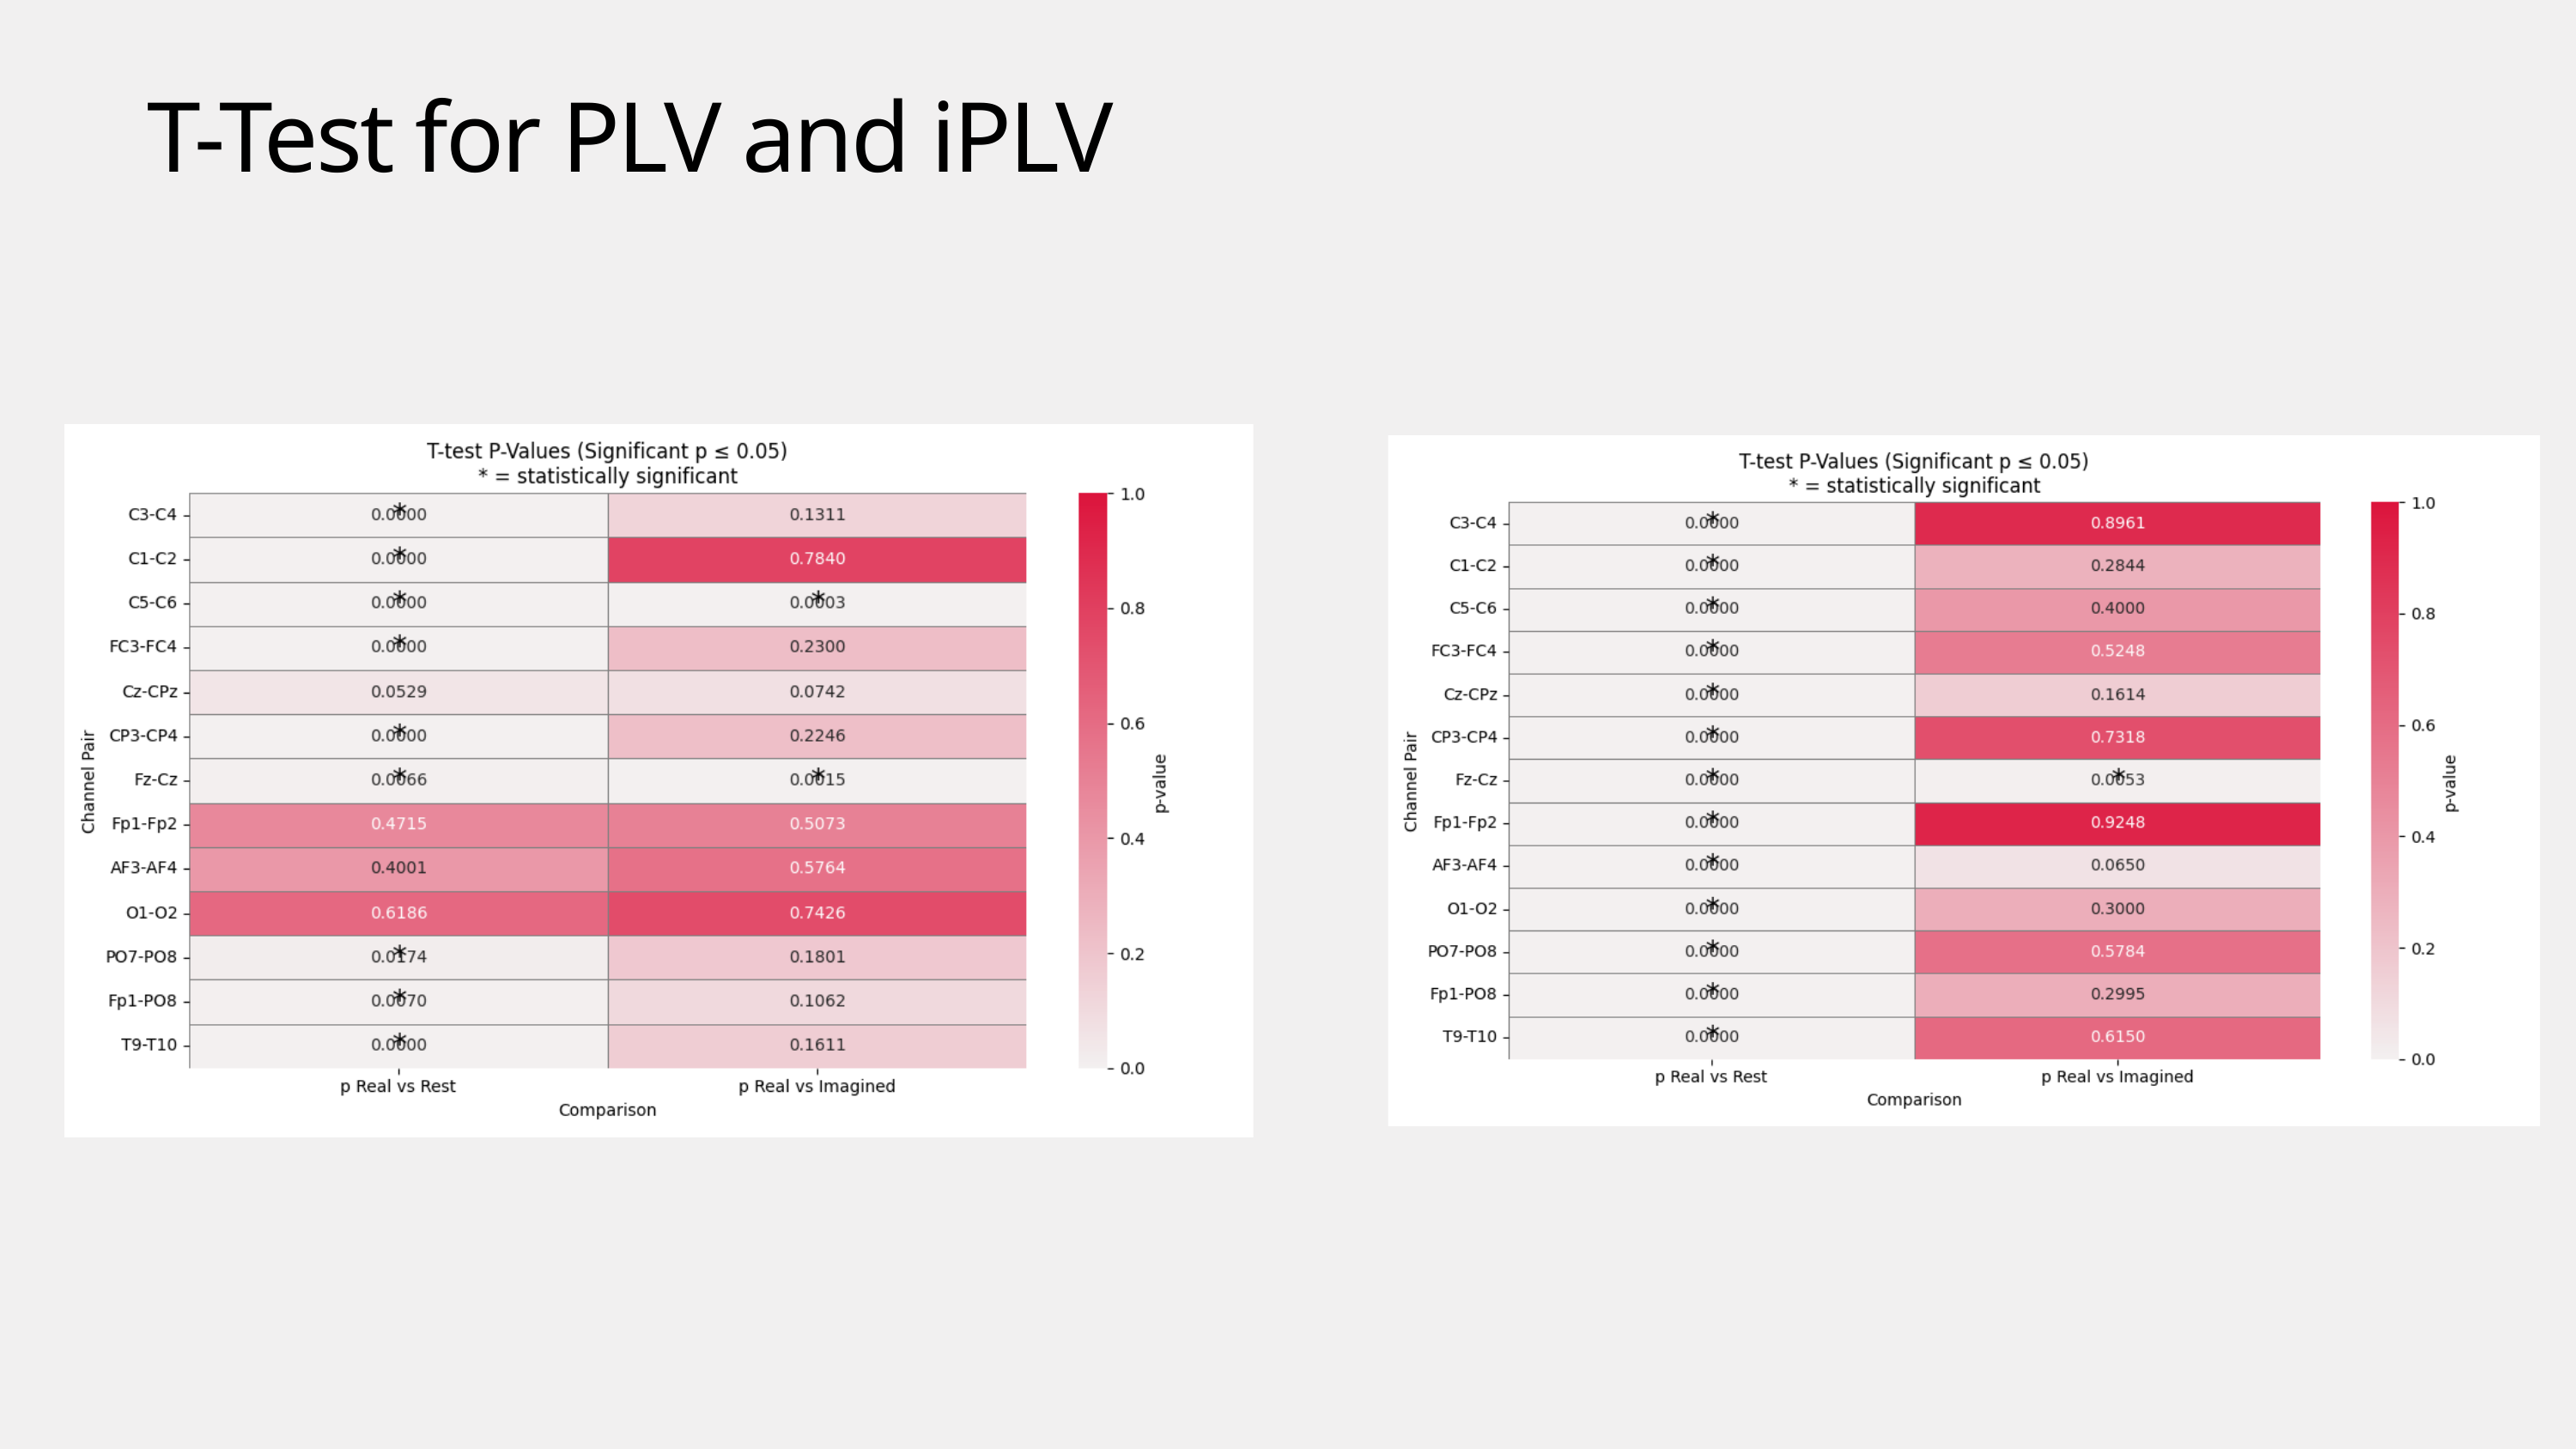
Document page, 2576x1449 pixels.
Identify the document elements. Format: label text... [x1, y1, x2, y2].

text_box [1388, 435, 2541, 1126]
text_box [64, 424, 1254, 1137]
text_box T-Test for PLV and iPLV [31, 56, 1230, 191]
